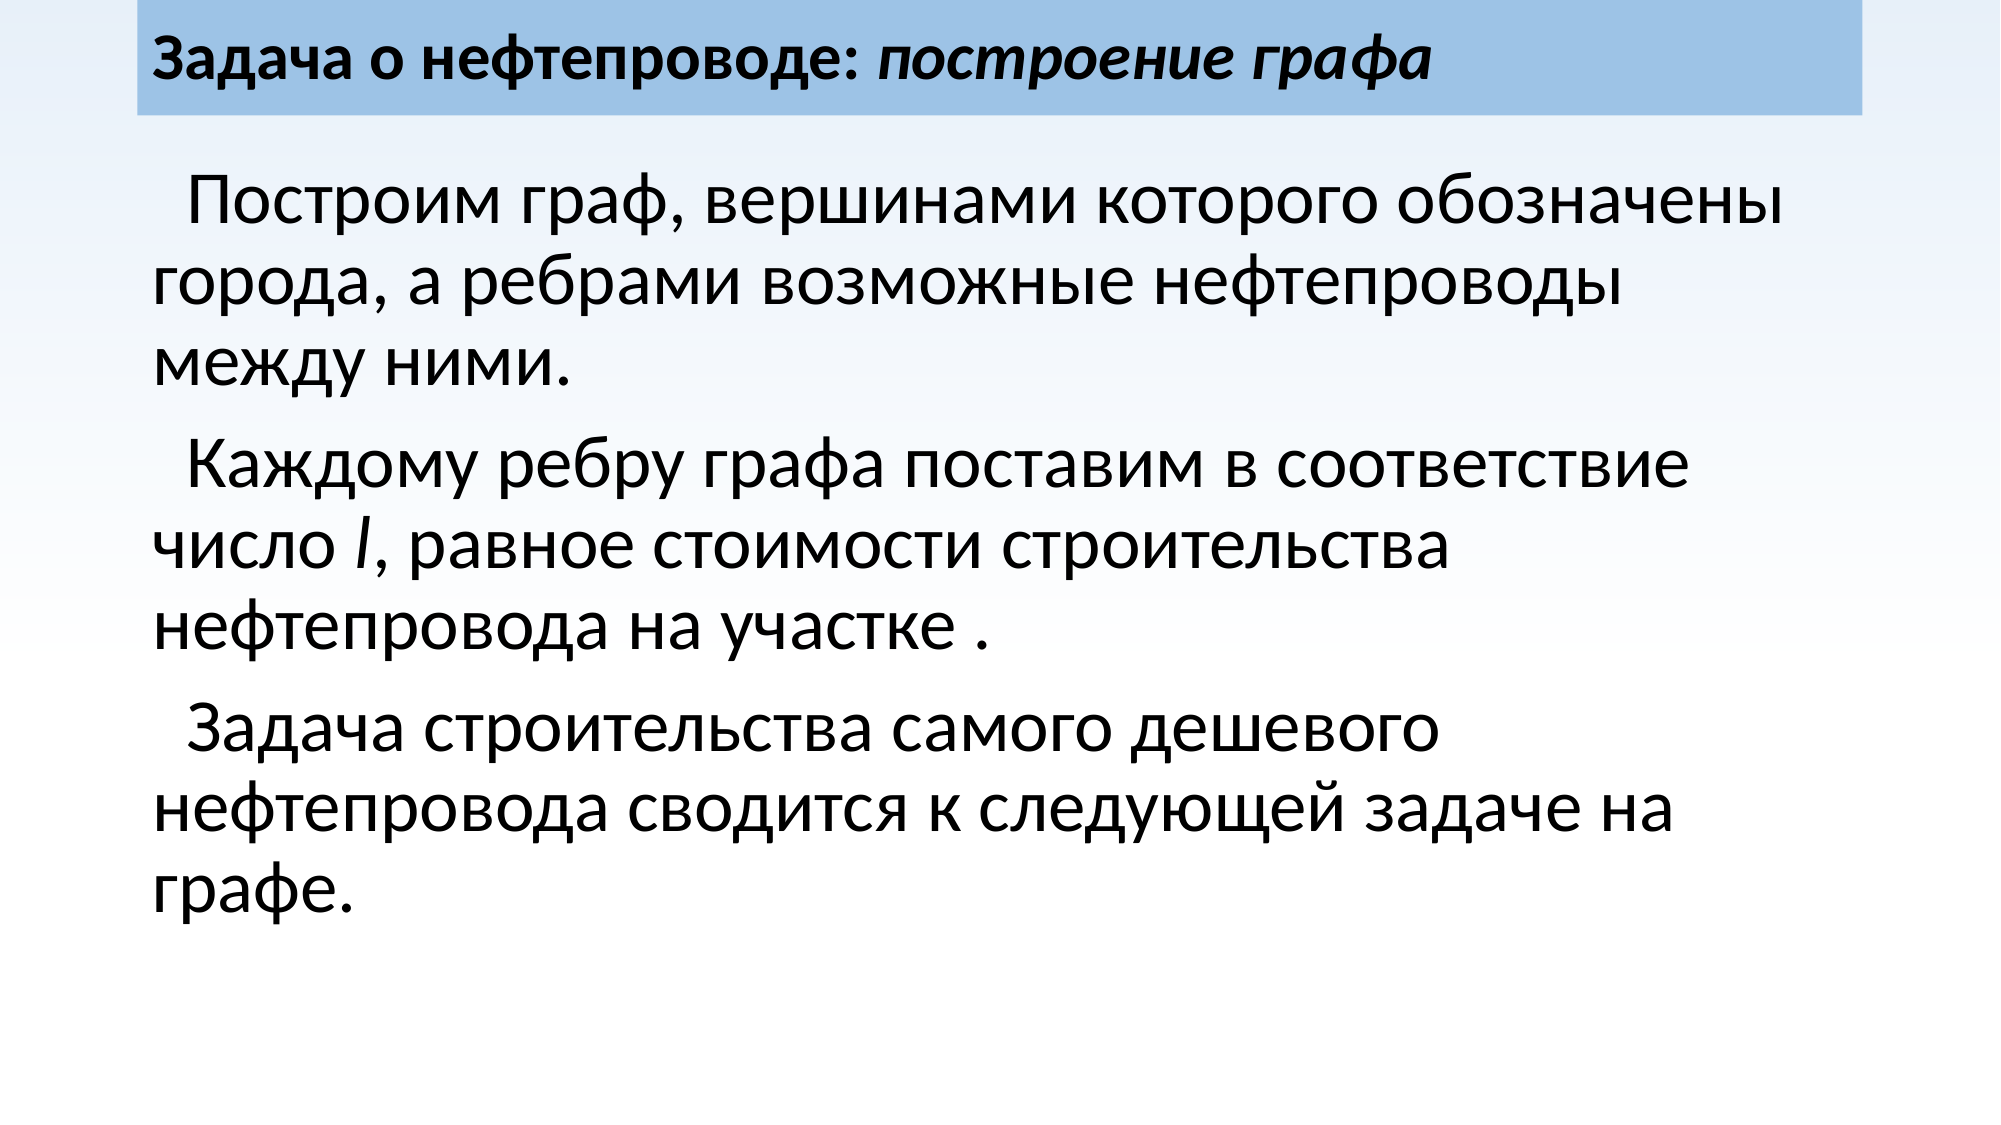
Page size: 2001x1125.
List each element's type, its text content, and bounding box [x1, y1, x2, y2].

title Задача о нефтепроводе: построение графа [137, 0, 1863, 116]
